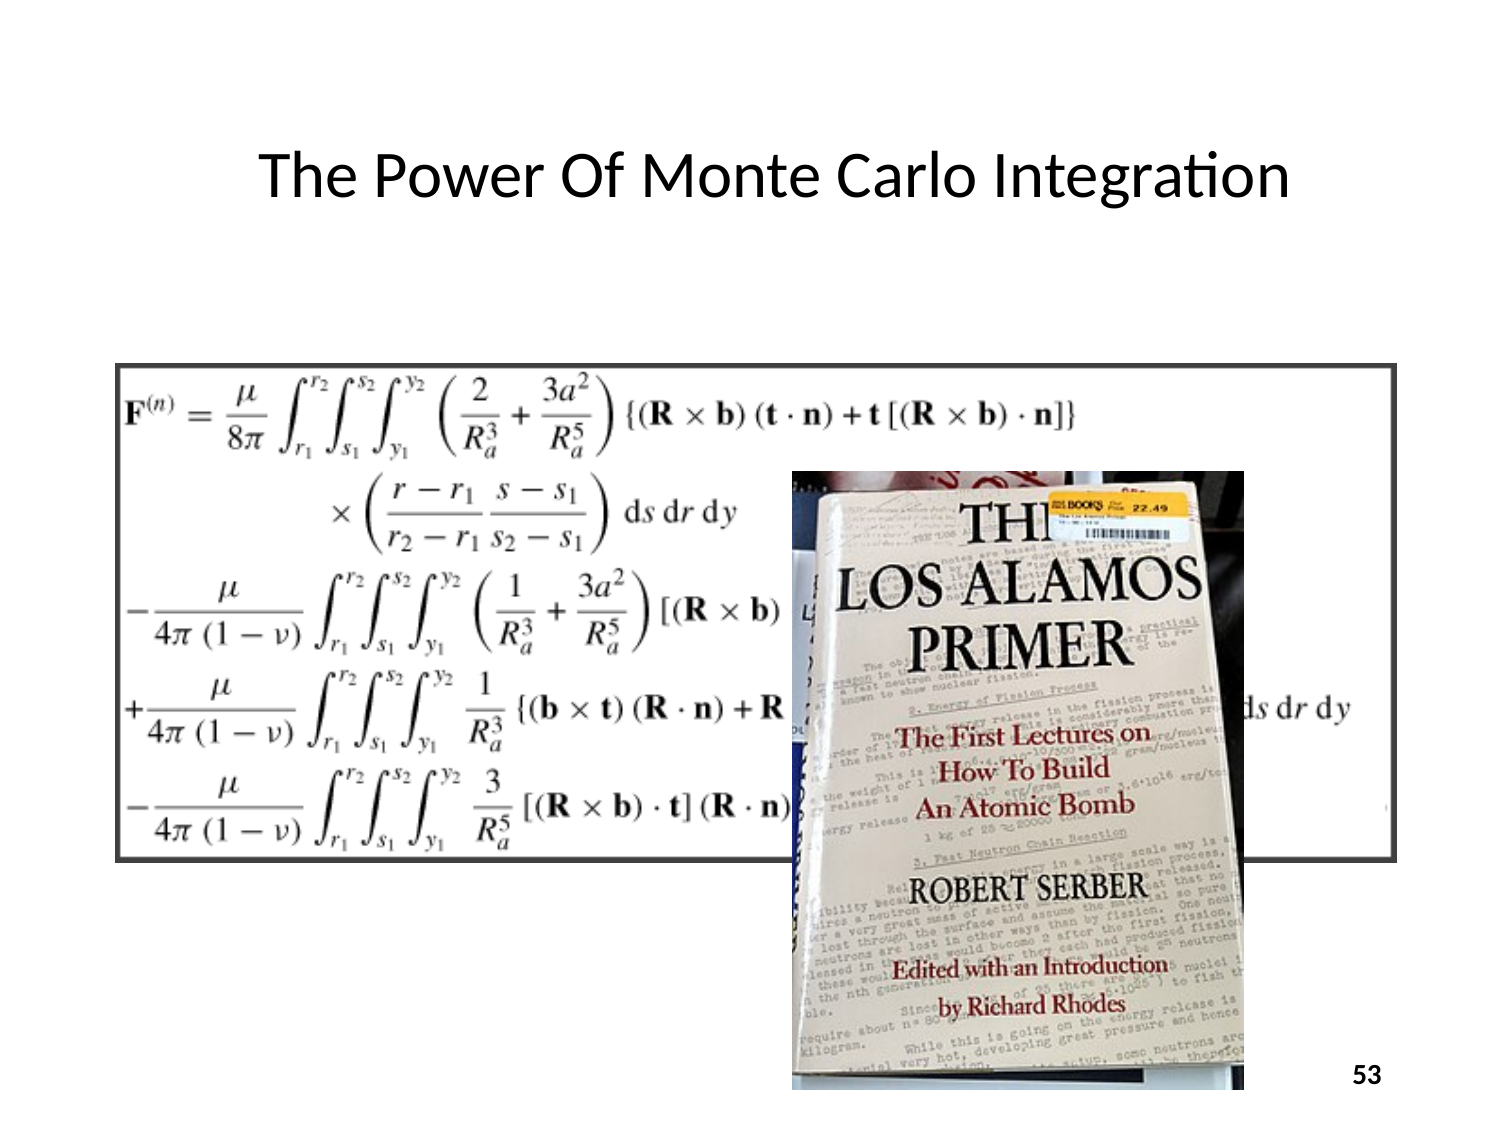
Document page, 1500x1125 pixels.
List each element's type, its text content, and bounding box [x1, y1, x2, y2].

text_box The Power Of Monte Carlo Integration [128, 84, 1422, 266]
picture [115, 363, 1397, 1090]
slide_number 53 [1059, 1042, 1397, 1103]
